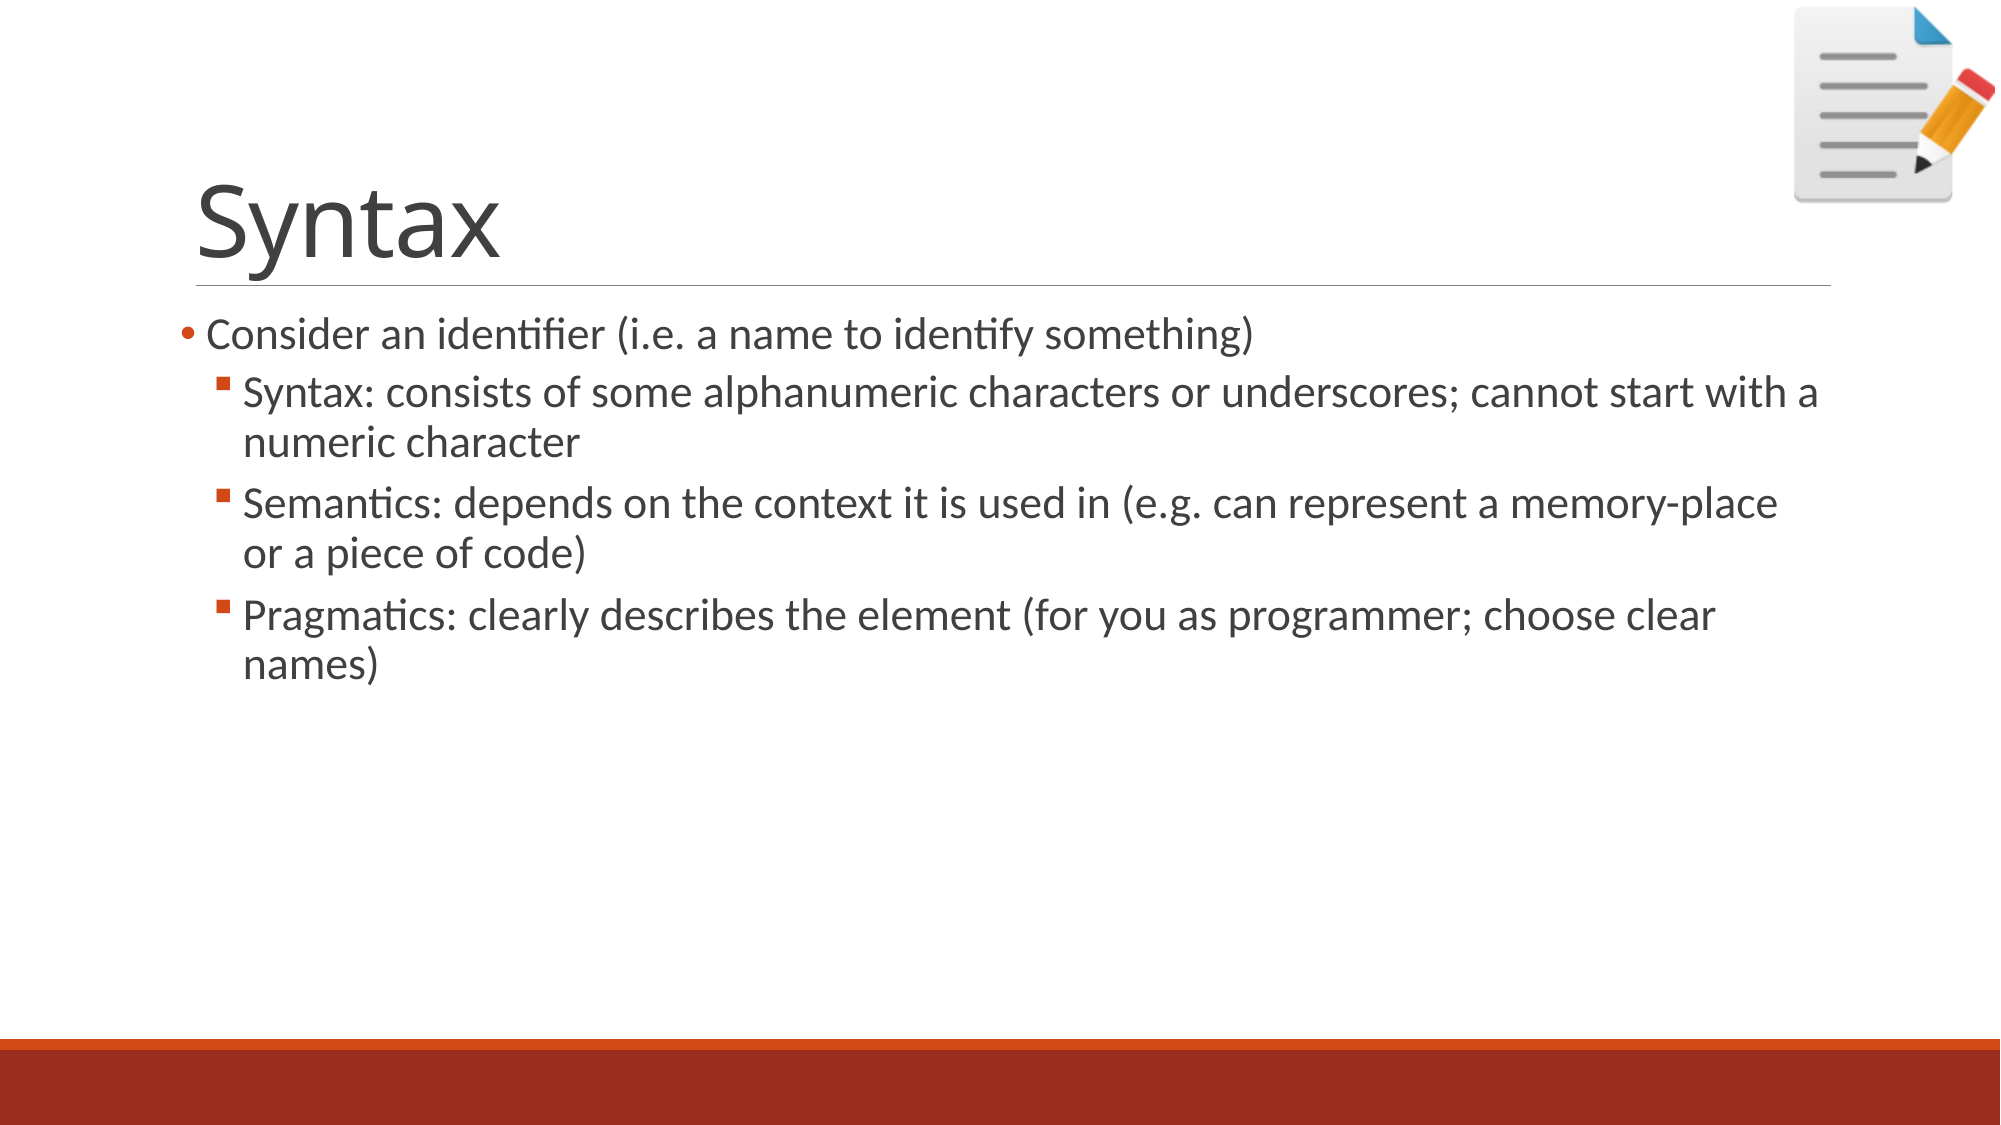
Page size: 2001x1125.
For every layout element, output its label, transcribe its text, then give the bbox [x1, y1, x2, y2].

title Syntax [180, 47, 1830, 285]
picture [1794, 4, 1996, 206]
list Consider an identifier (i.e. a name to identify something) Syntax: consists of some alphanumeric characters or underscores; cannot start with a numeric character Semantics: depends on the context it is used in (e.g. can represent a memory-place or a piece of code) Pragmatics: clearly describes the element (for you as programmer; choose clear names) [180, 302, 1830, 963]
